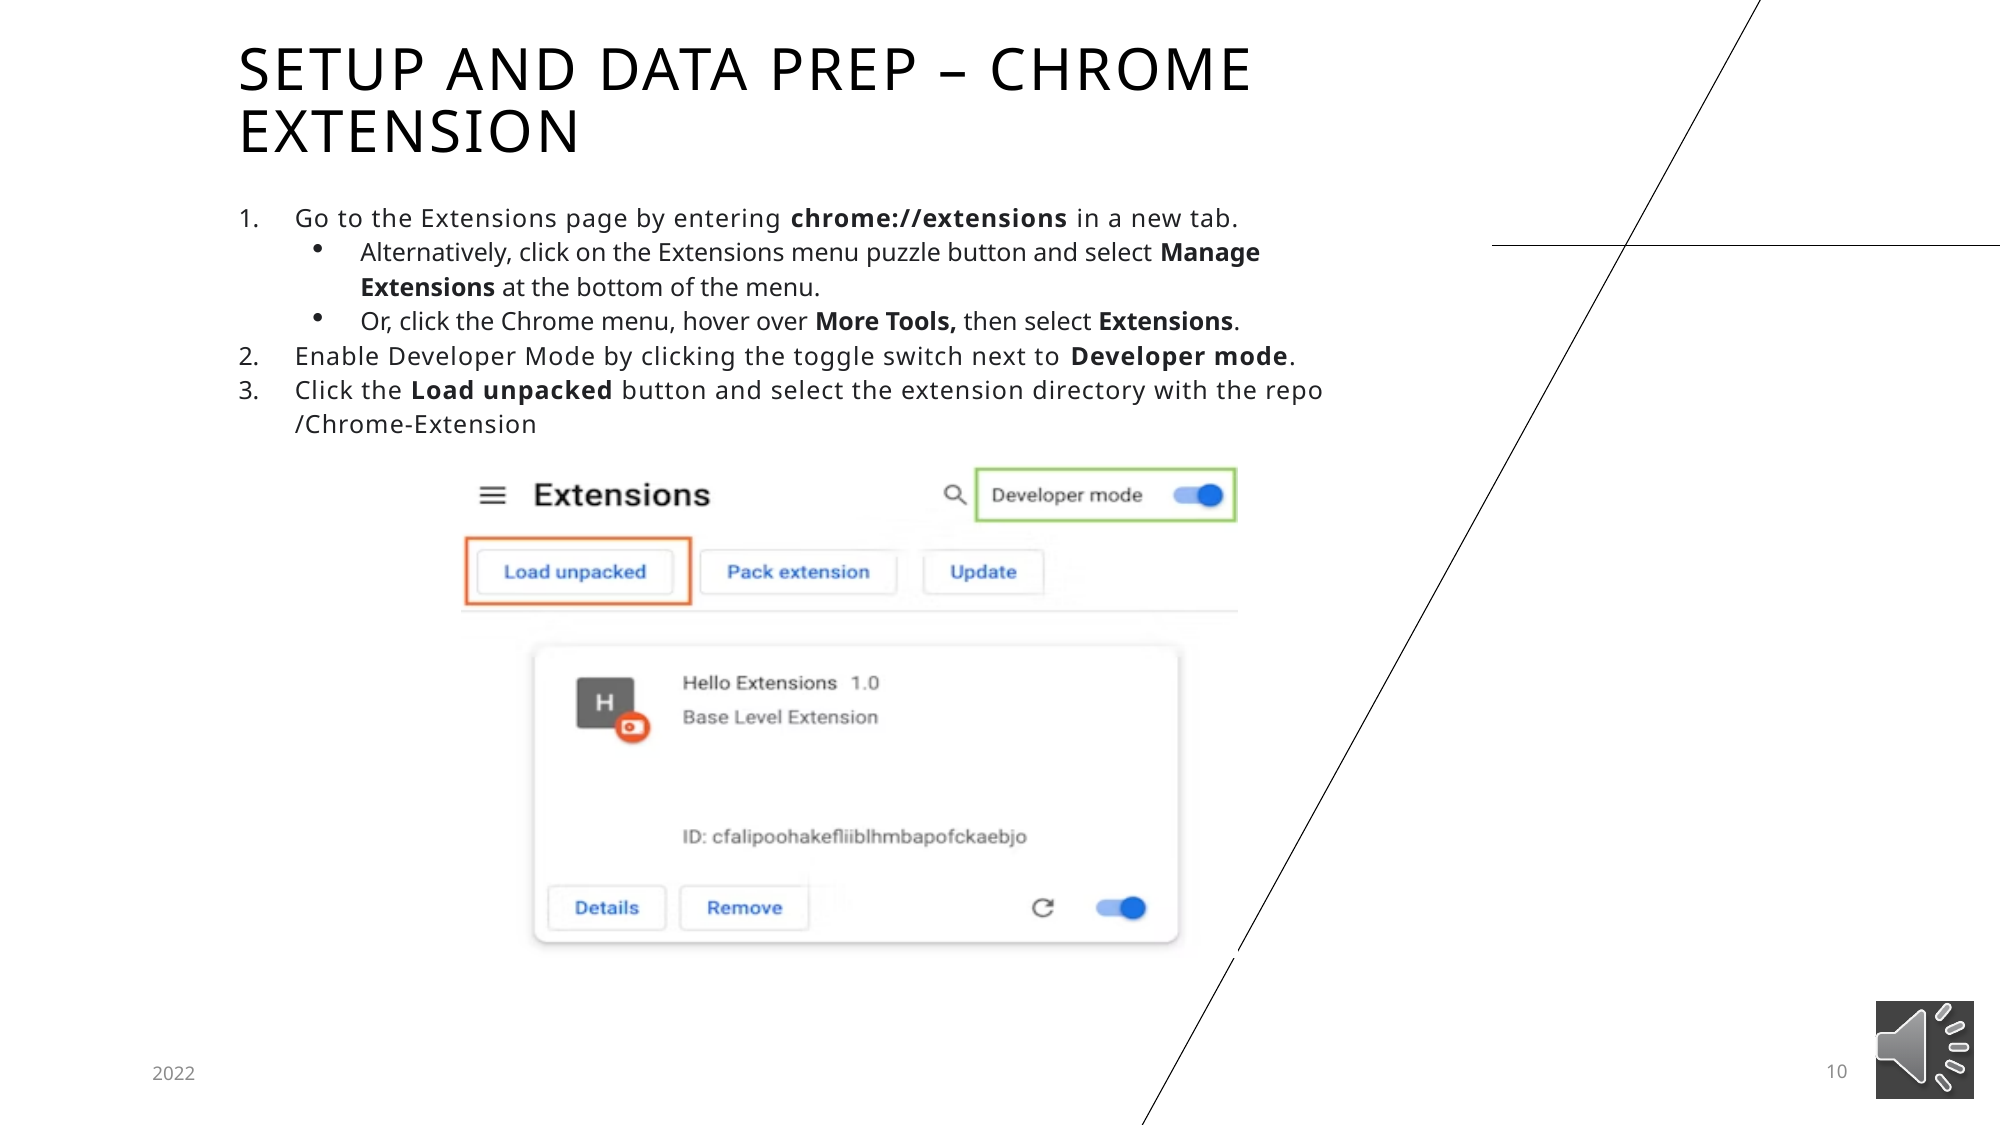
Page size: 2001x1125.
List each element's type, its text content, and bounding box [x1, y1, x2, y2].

title Setup and data prep – Chrome extension [223, 66, 1621, 174]
slide_number 10 [1412, 1042, 1863, 1103]
picture [461, 457, 1238, 958]
picture [1874, 999, 1975, 1100]
slide_number 2022 [137, 1042, 338, 1103]
list Go to the Extensions page by entering chrome://extensions in a new tab. Alternatively, click on the Extensions menu puzzle button and select Manage Extensions at the bottom of the menu. Or, click the Chrome menu, hover over More Tools, then select Extensions. Enable Developer Mode by clicking the toggle switch next to Developer mode. Click the Load unpacked button and select the extension directory with the repo /Chrome-Extension [223, 173, 1437, 851]
